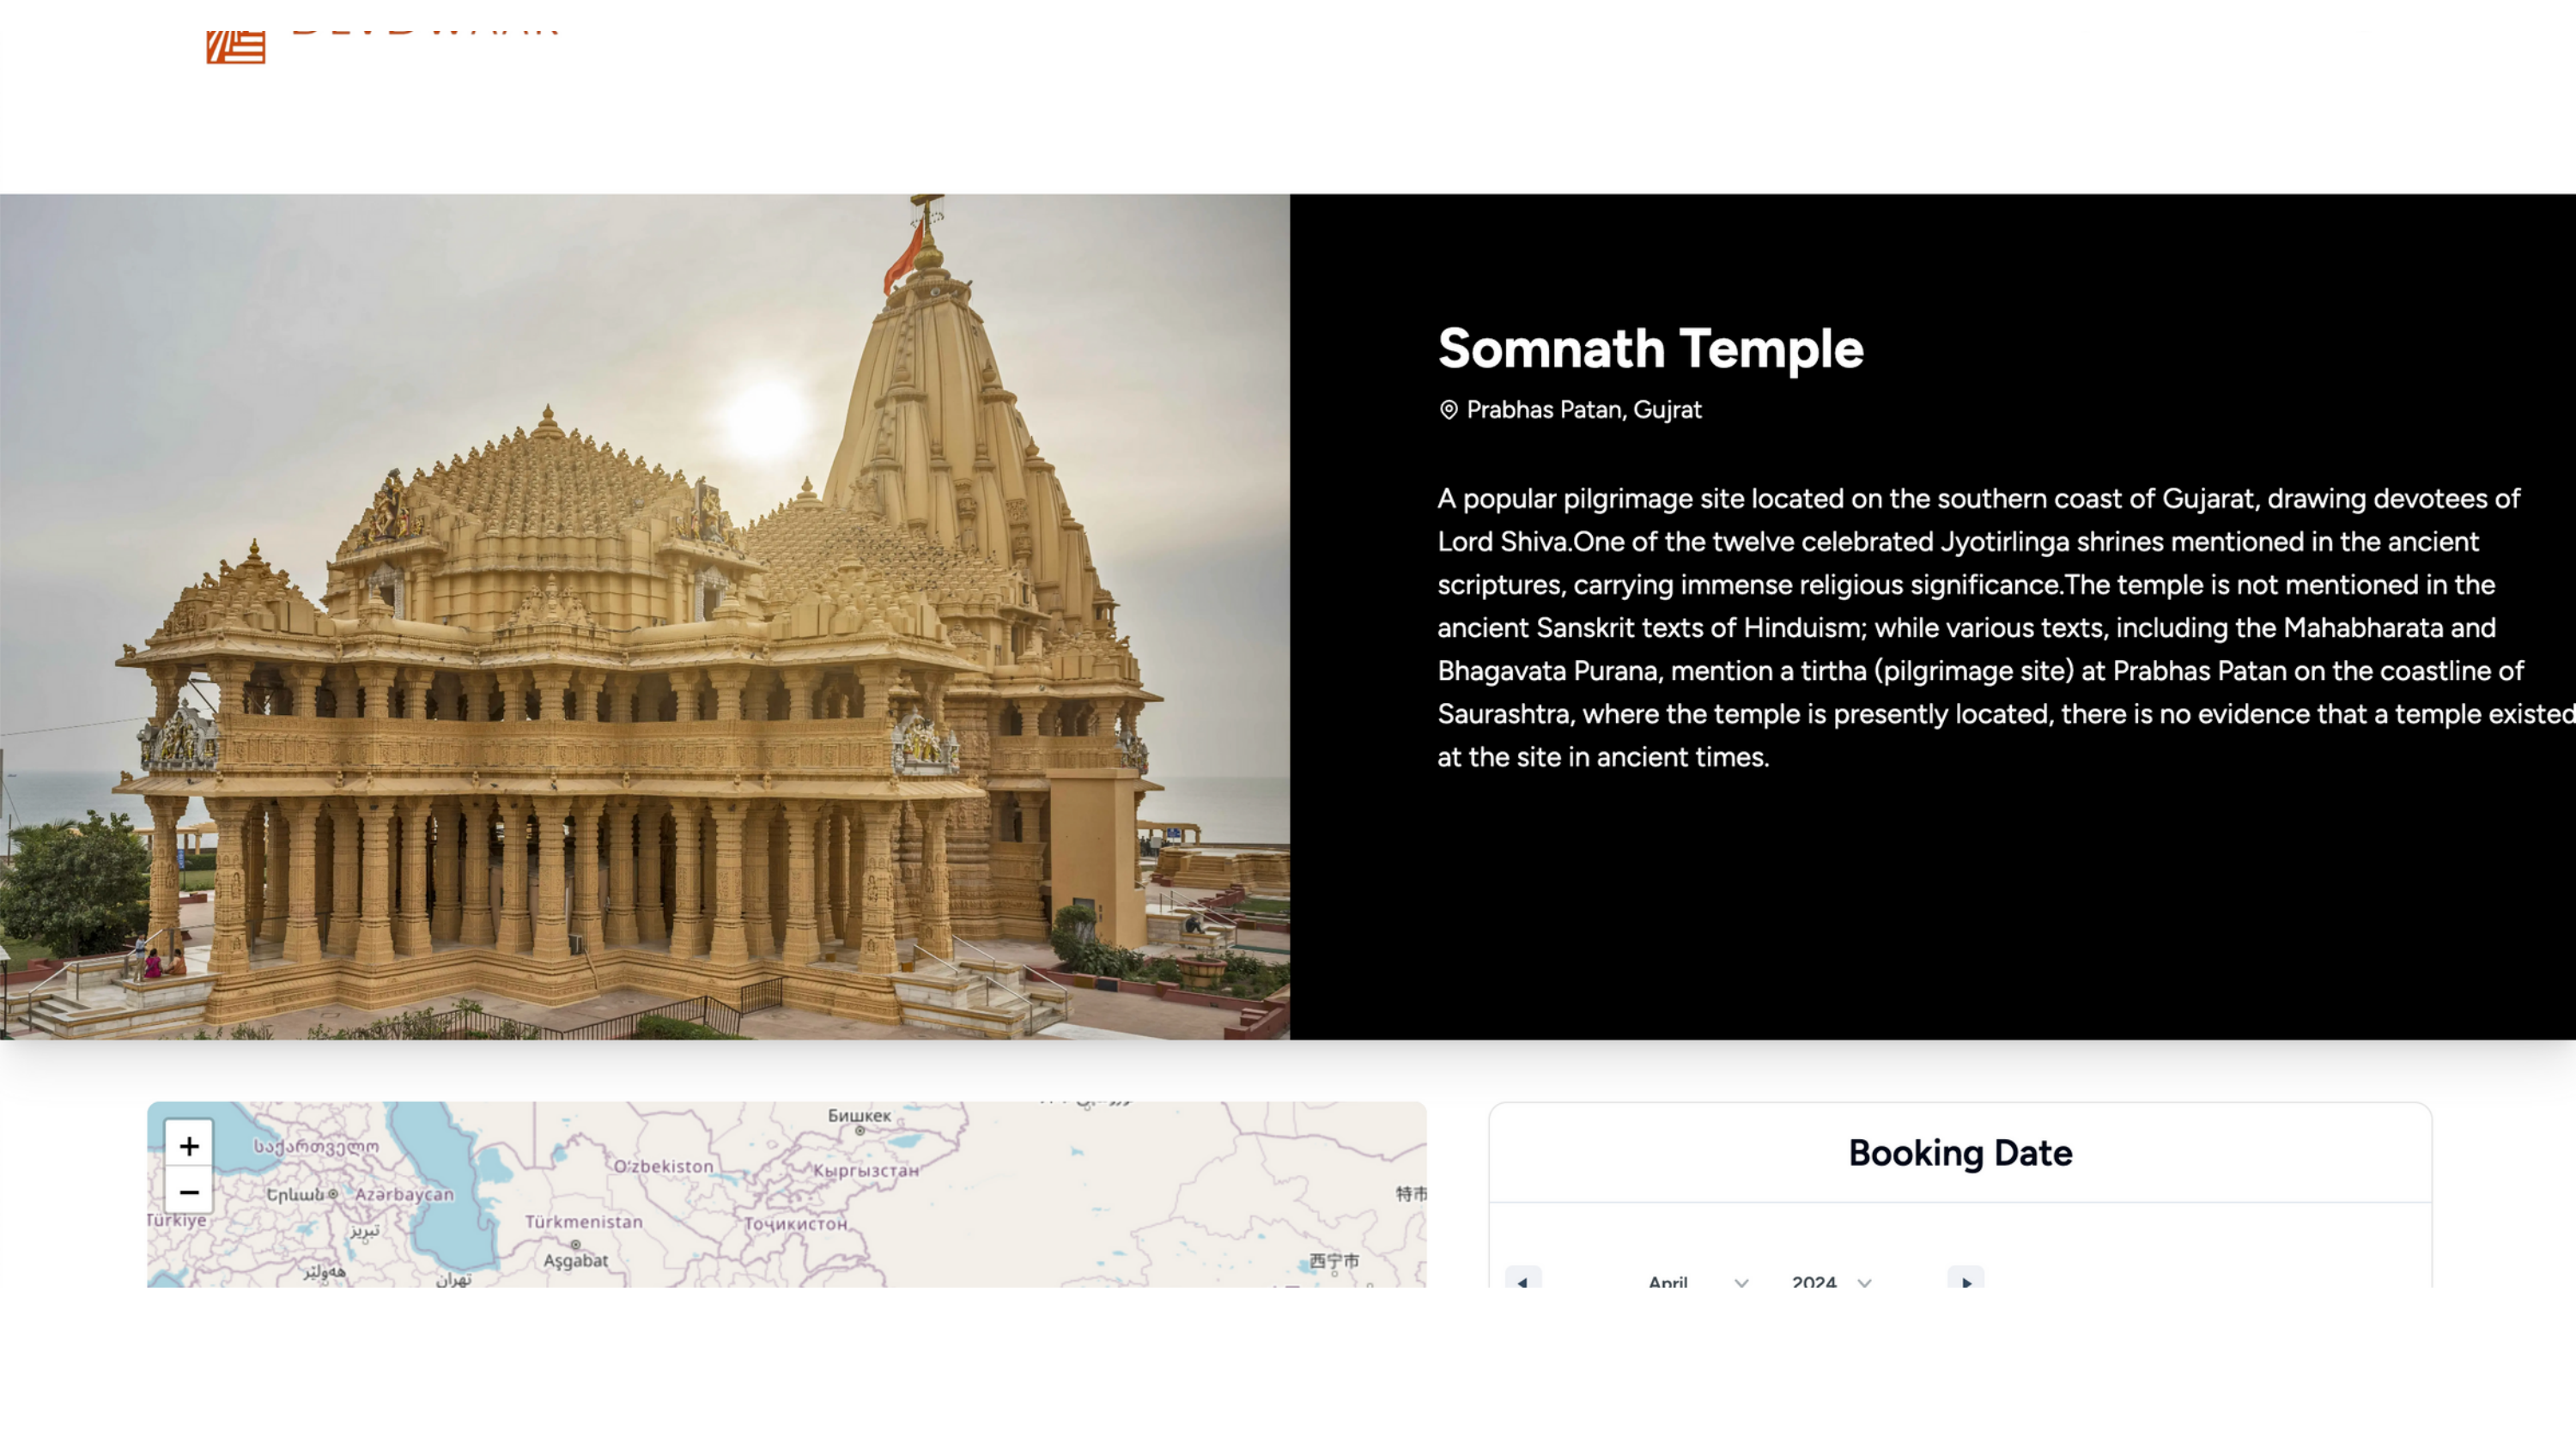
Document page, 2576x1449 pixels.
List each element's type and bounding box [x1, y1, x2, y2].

text_box [0, 31, 2576, 1288]
